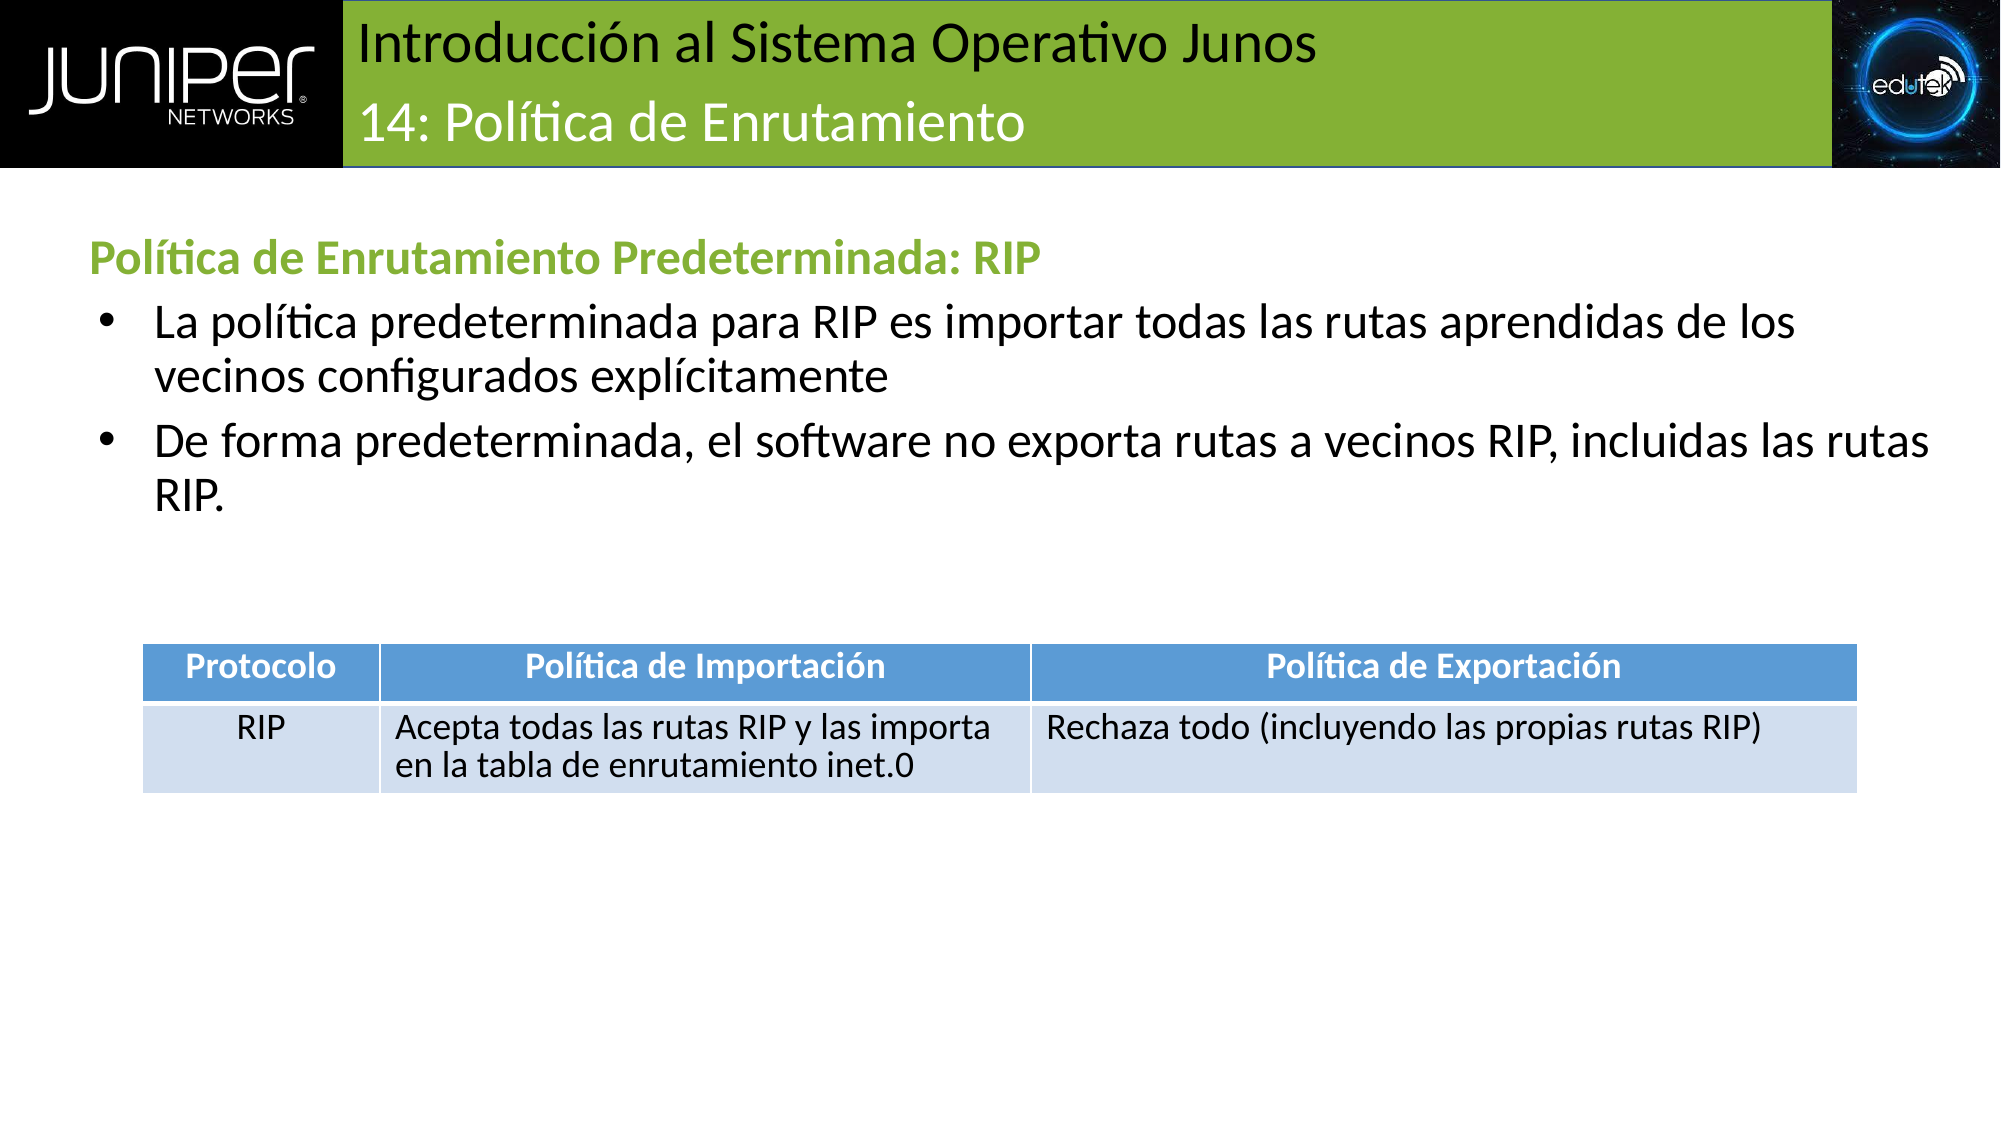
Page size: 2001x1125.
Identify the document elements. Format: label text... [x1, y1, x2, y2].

picture [1832, 84, 2000, 168]
list 14: Política de Enrutamiento [342, 83, 1606, 168]
picture [0, 0, 343, 168]
table_header Política de Exportación [1032, 644, 1857, 701]
table_cell Rechaza todo (incluyendo las propias rutas RIP) [1032, 706, 1857, 793]
table_header Política de Importación [381, 644, 1030, 701]
title Introducción al Sistema Operativo Junos [342, 3, 2000, 84]
list Política de Enrutamiento Predeterminada: RIP La política predeterminada para RIP es importar todas las rutas aprendidas de los vecinos configurados explícitamente De forma predeterminada, el software no exporta rutas a vecinos RIP, incluidas las rutas RIP. [74, 223, 1949, 938]
table_cell RIP [143, 706, 379, 793]
table_header Protocolo [143, 644, 379, 701]
table_cell Acepta todas las rutas RIP y las importa en la tabla de enrutamiento inet.0 [381, 706, 1030, 793]
